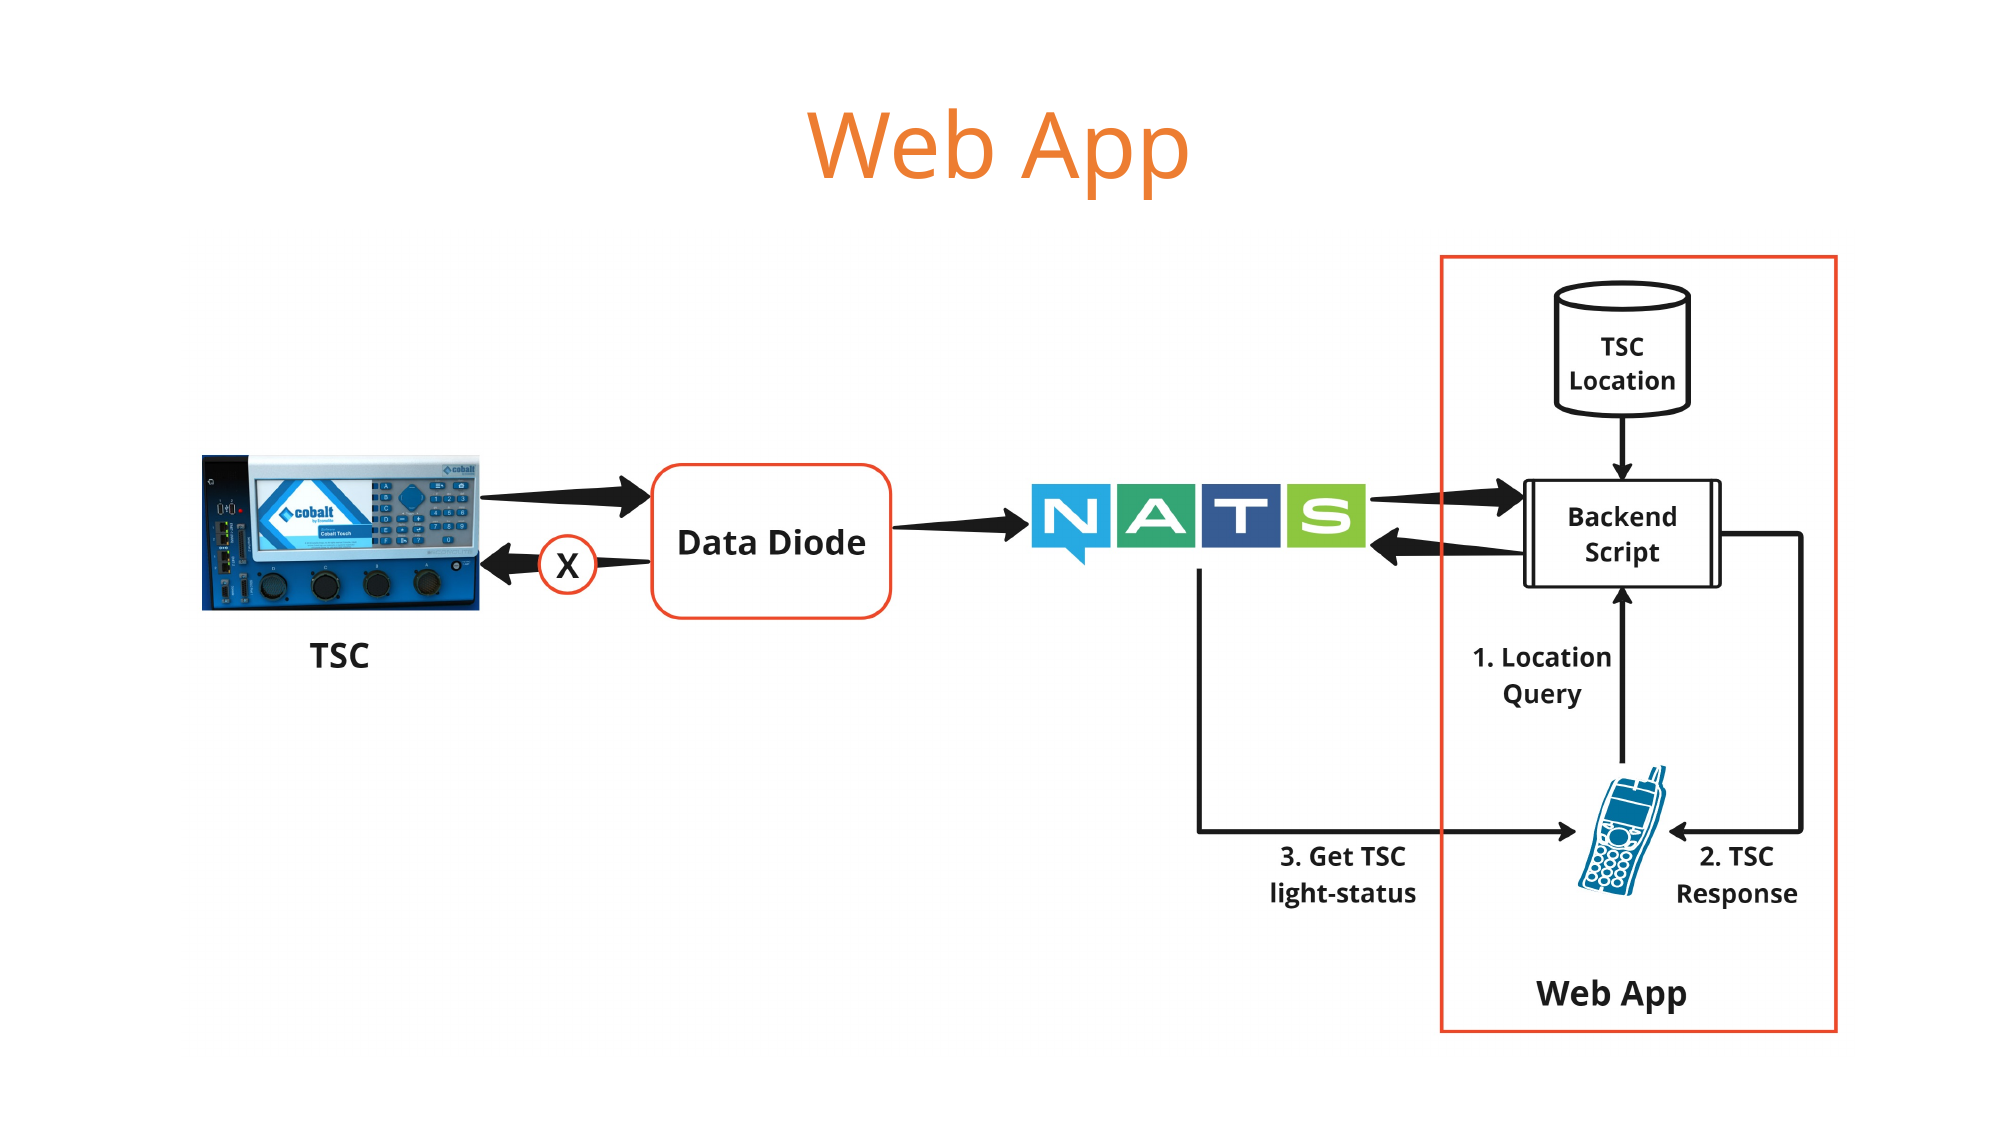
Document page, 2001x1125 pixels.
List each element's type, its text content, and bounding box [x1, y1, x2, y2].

title Web App [137, 40, 1863, 258]
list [181, 229, 1855, 1057]
